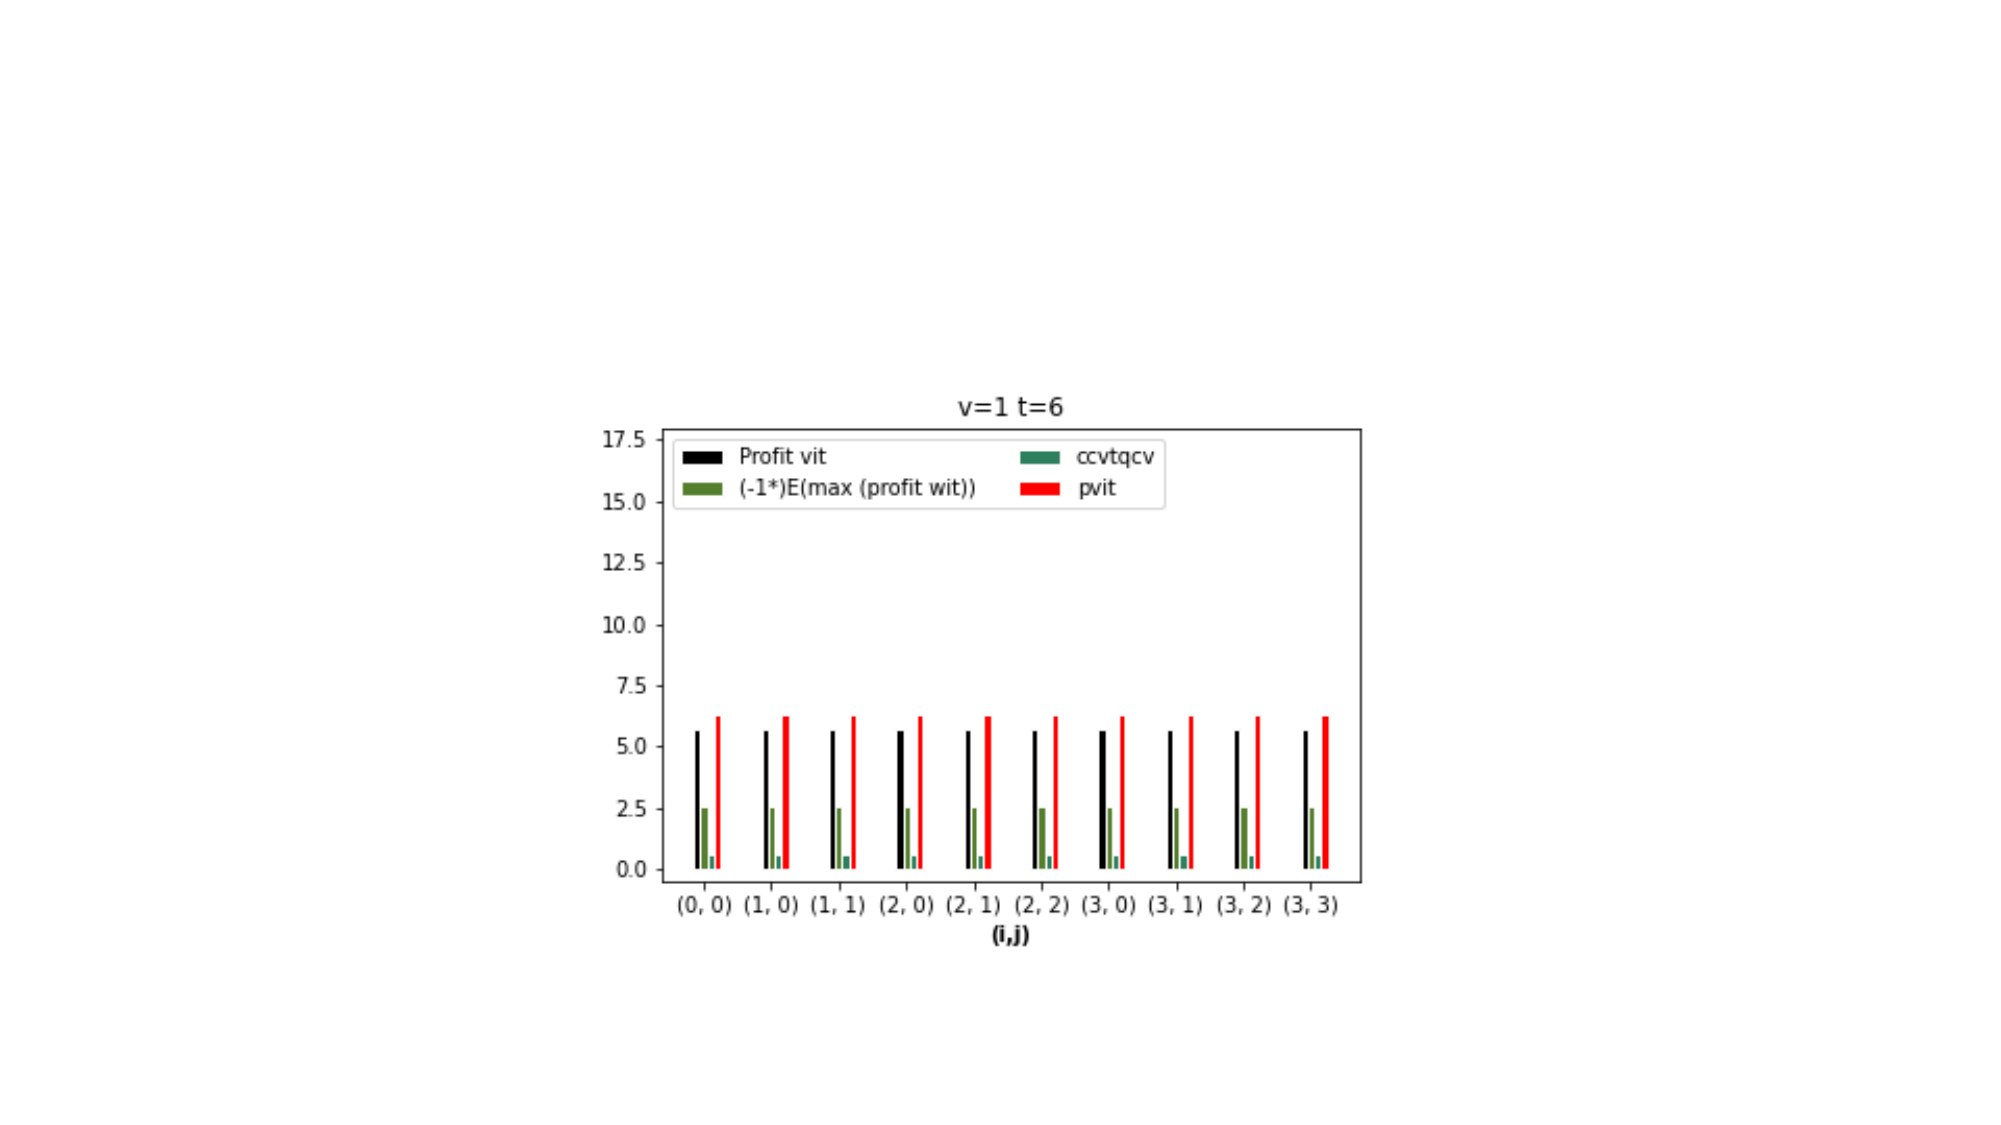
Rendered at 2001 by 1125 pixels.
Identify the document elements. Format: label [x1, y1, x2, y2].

list [549, 356, 1450, 957]
